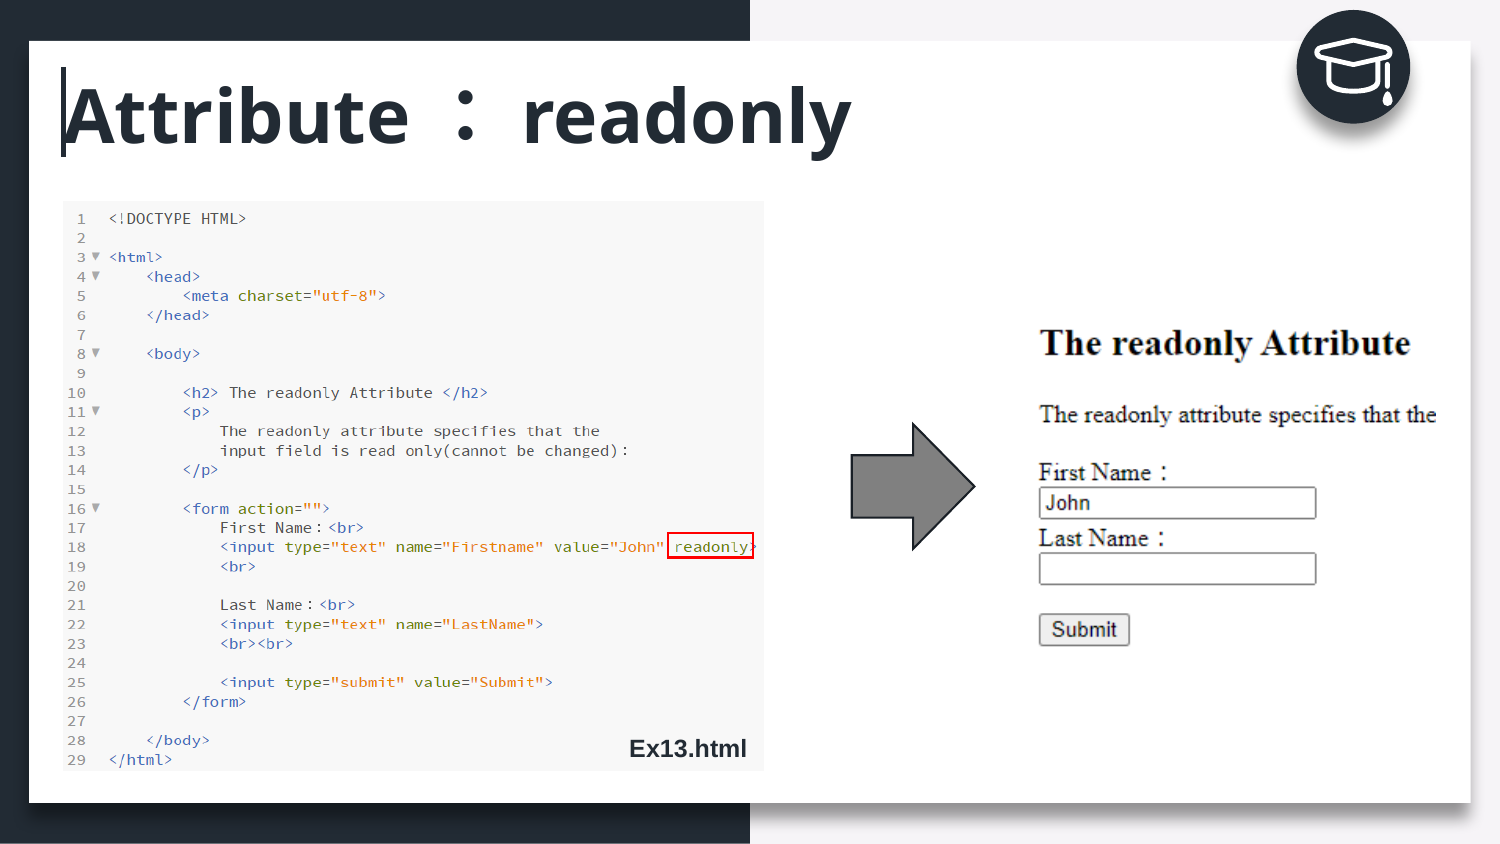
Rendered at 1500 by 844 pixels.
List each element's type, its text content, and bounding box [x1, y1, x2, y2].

text_box [850, 421, 976, 552]
text_box Attribute：readonly [48, 61, 868, 167]
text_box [63, 201, 764, 771]
picture [1033, 313, 1436, 660]
